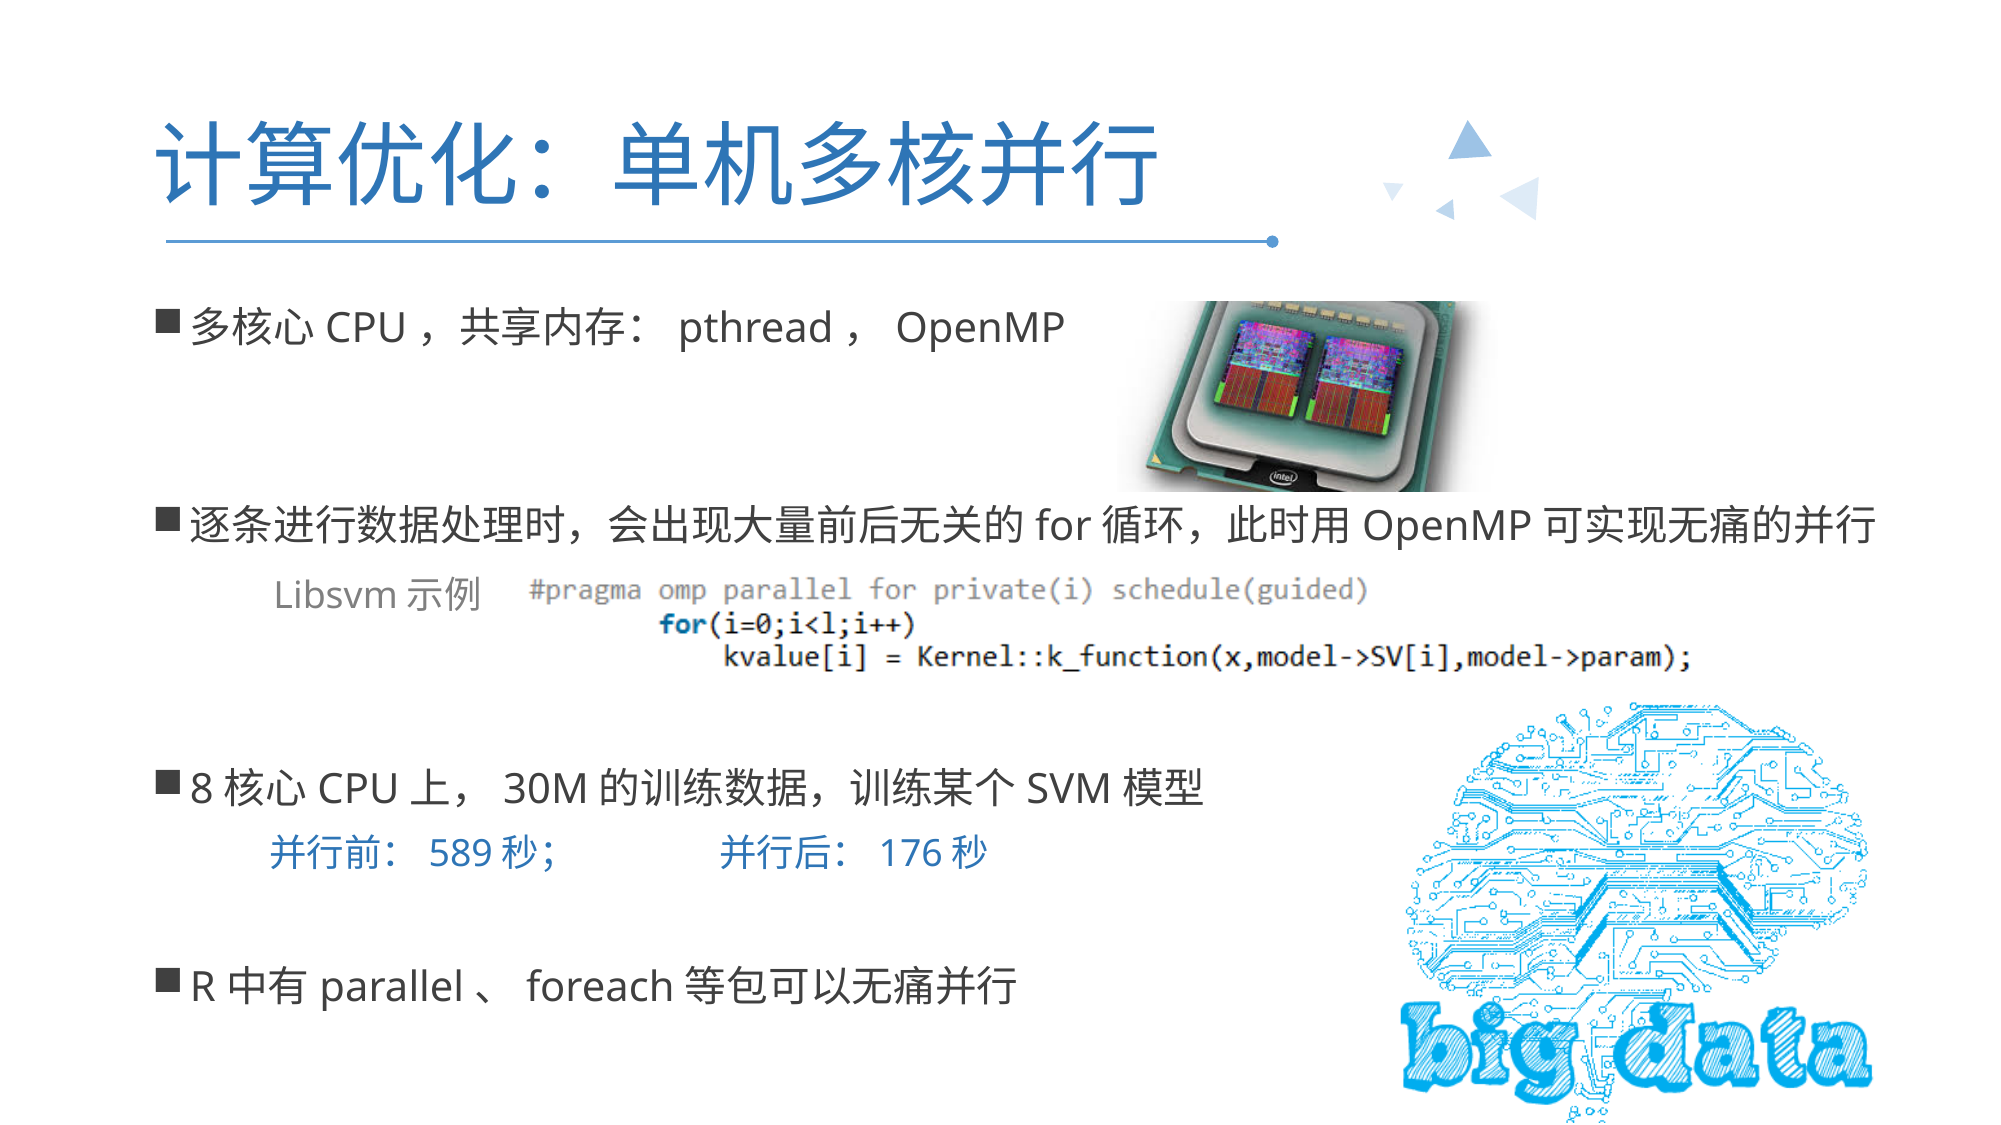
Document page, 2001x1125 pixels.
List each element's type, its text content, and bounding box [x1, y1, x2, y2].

picture [1117, 301, 1498, 492]
text_box 并行前：589秒； 并行后：176秒 [254, 821, 1005, 882]
title 计算优化：单机多核并行 [137, 59, 1863, 278]
text_box Libsvm示例 [258, 563, 497, 624]
list 多核心CPU，共享内存：pthread，OpenMP 逐条进行数据处理时，会出现大量前后无关的for循环，此时用OpenMP可实现无痛的并行 8核心CPU上，30M的训练数据，训练某个SVM模型 R中有parallel、foreach等包可以无痛并行 [137, 299, 1926, 1125]
picture [515, 565, 1973, 1123]
